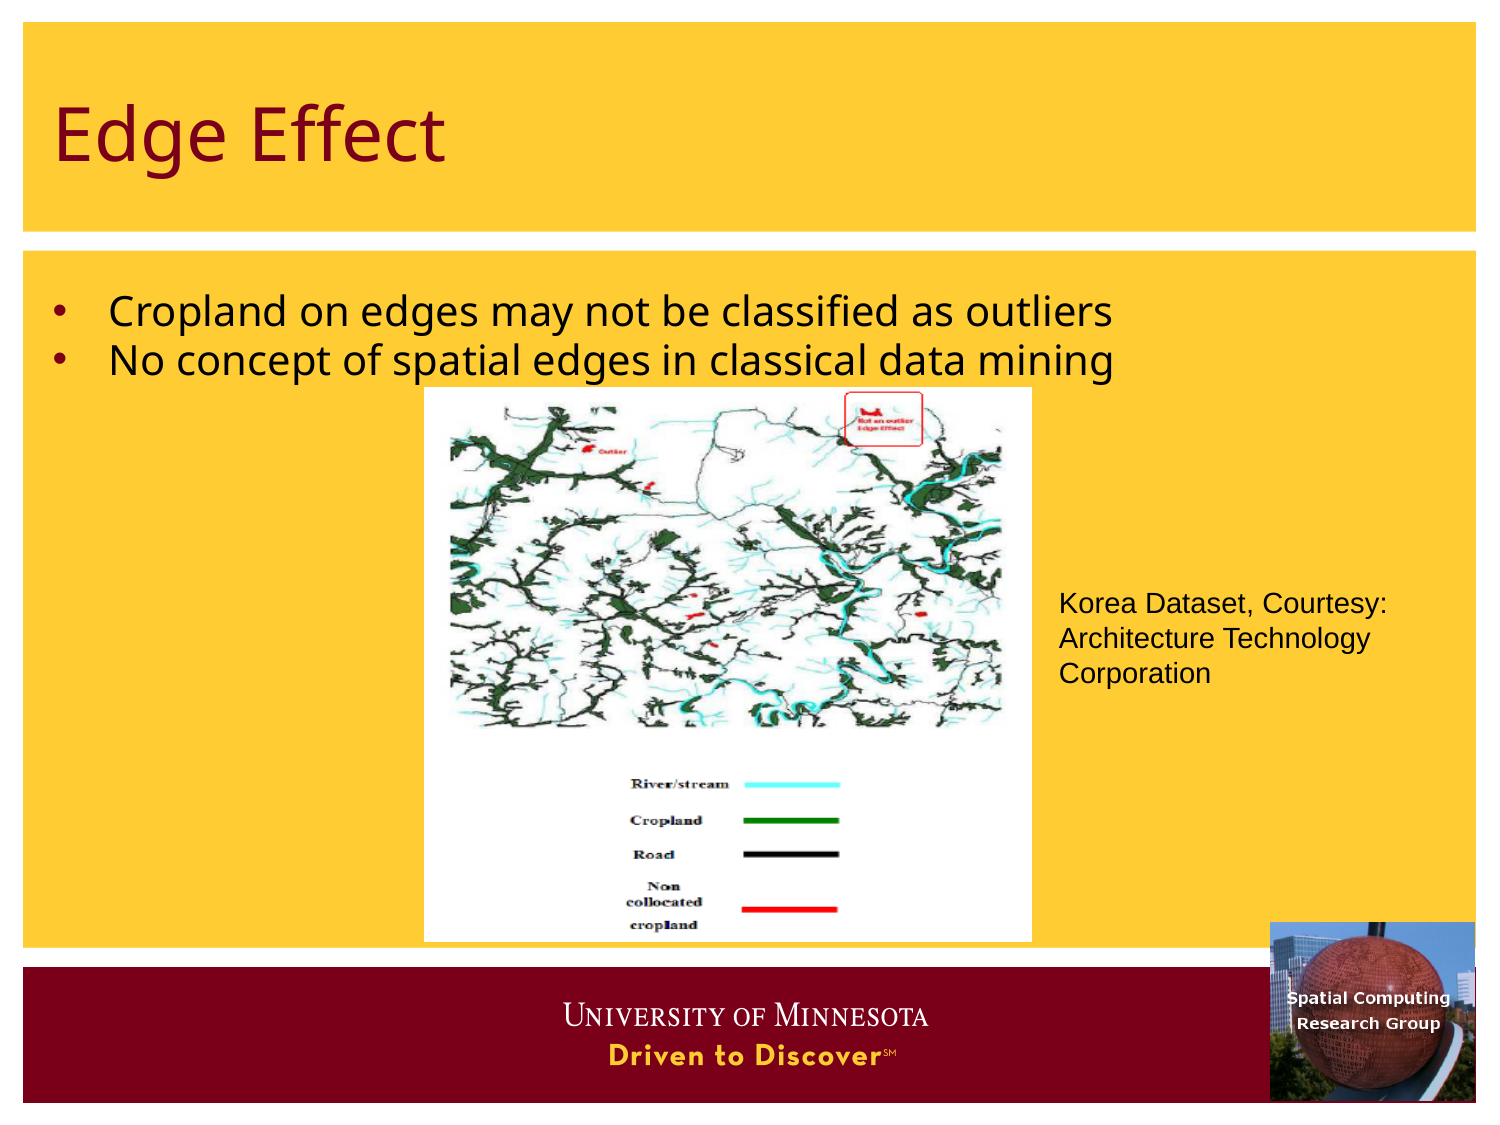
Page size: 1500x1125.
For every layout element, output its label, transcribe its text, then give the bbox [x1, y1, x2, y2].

text_box Korea Dataset, Courtesy: Architecture Technology Corporation [1044, 576, 1430, 697]
list Cropland on edges may not be classified as outliers No concept of spatial edges in classical data mining [37, 287, 1451, 926]
picture [23, 22, 1476, 1103]
title Edge Effect [37, 49, 1451, 213]
